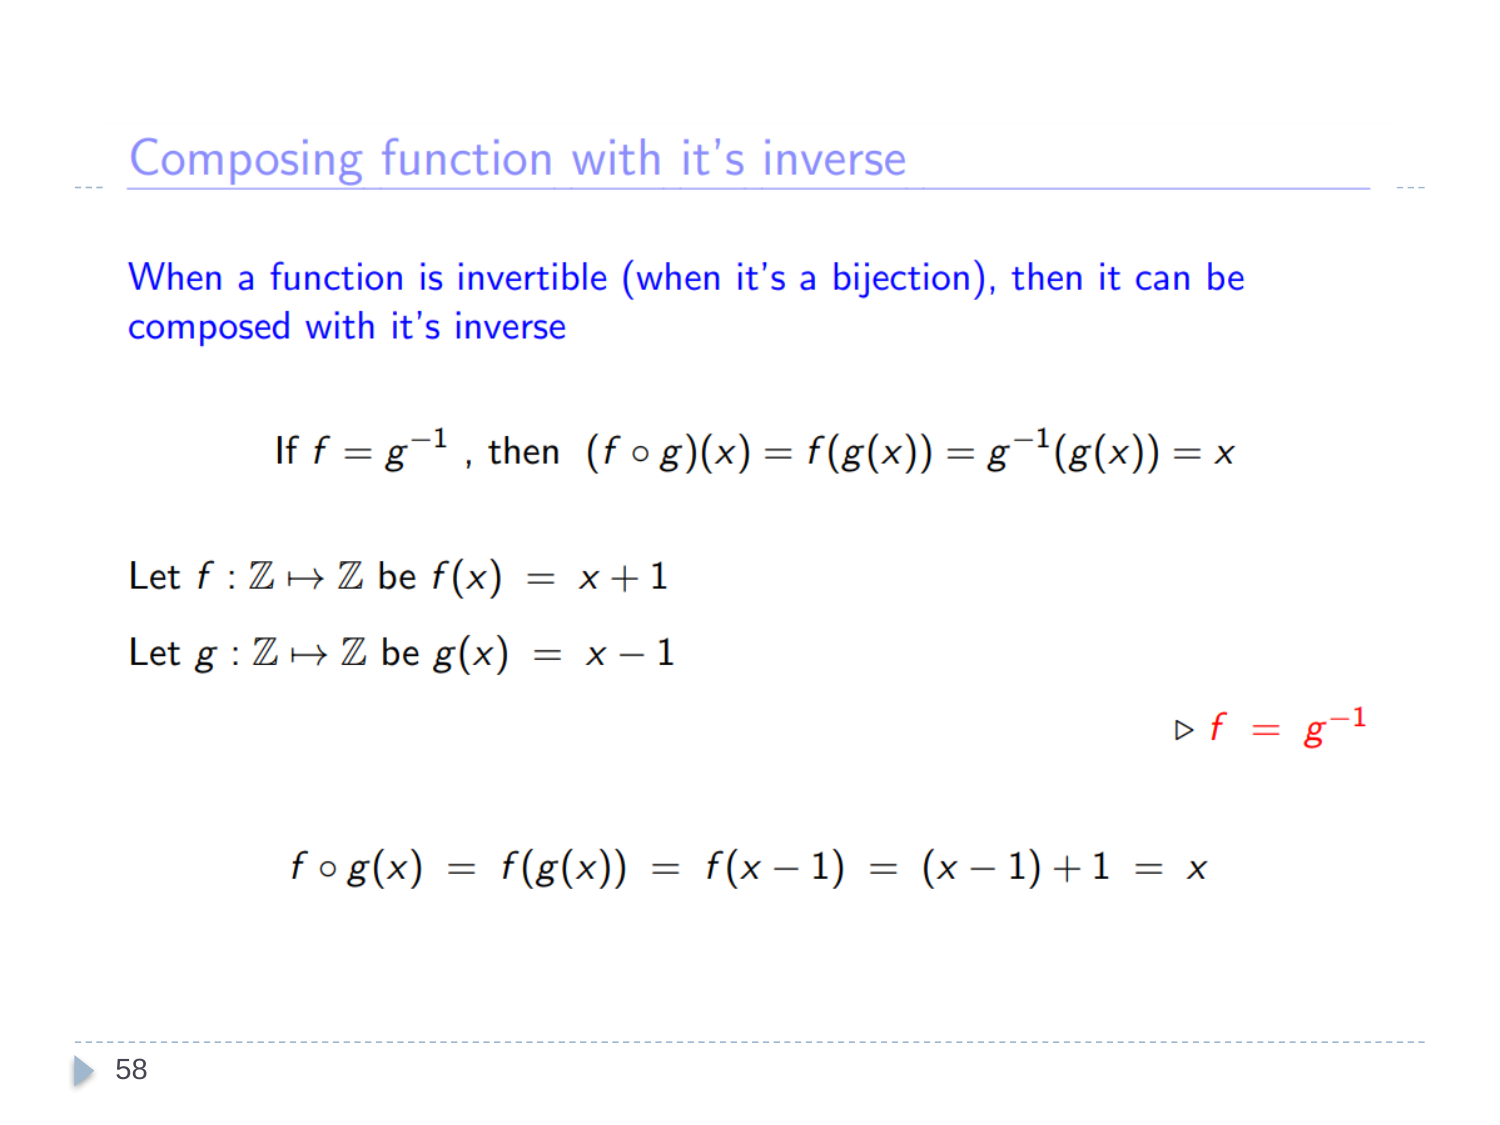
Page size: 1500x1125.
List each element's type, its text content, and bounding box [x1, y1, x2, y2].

slide_number 58 [100, 1042, 426, 1103]
picture [104, 120, 1396, 1005]
